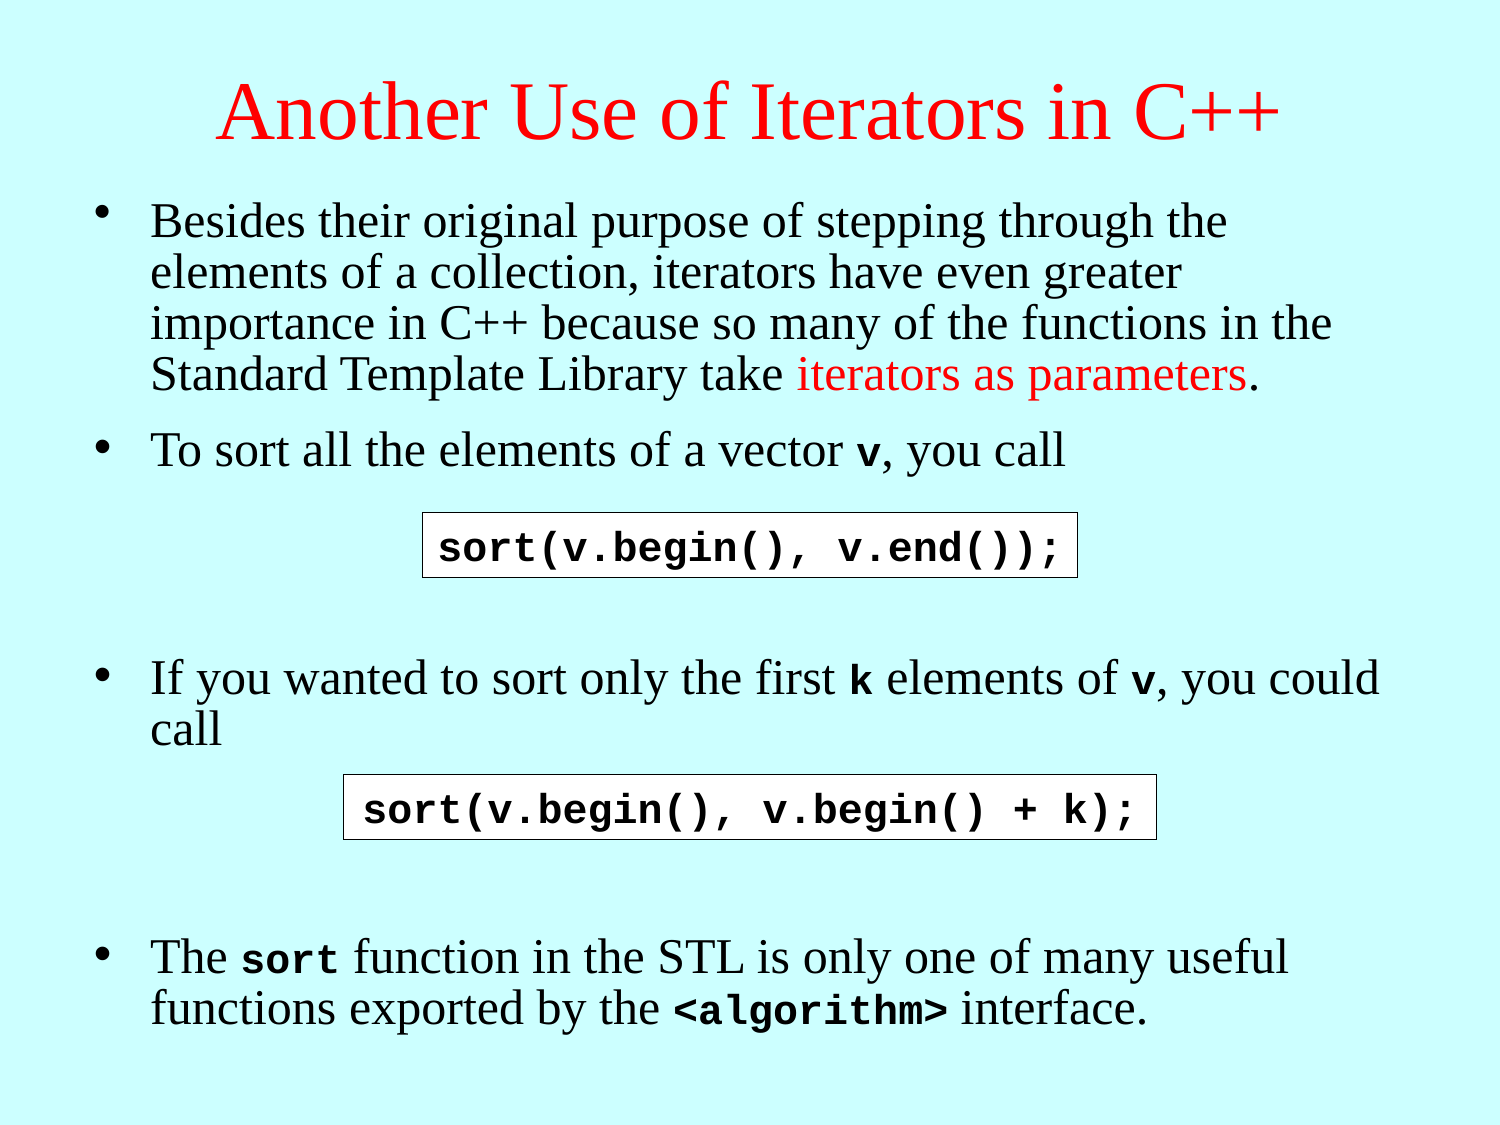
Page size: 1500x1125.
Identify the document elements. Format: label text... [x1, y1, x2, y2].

text_box Besides their original purpose of stepping through the elements of a collection, iterators have even greater importance in C++ because so many of the functions in the Standard Template Library take iterators as parameters. To sort all the elements of a vector v, you call If you wanted to sort only the first k elements of v, you could call The sort function in the STL is only one of many useful functions exported by the <algorithm> interface. [79, 189, 1413, 1042]
text_box sort(v.begin(), v.end()); [422, 512, 1078, 578]
text_box sort(v.begin(), v.begin() + k); [343, 774, 1157, 840]
title Another Use of Iterators in C++ [0, 12, 1500, 201]
